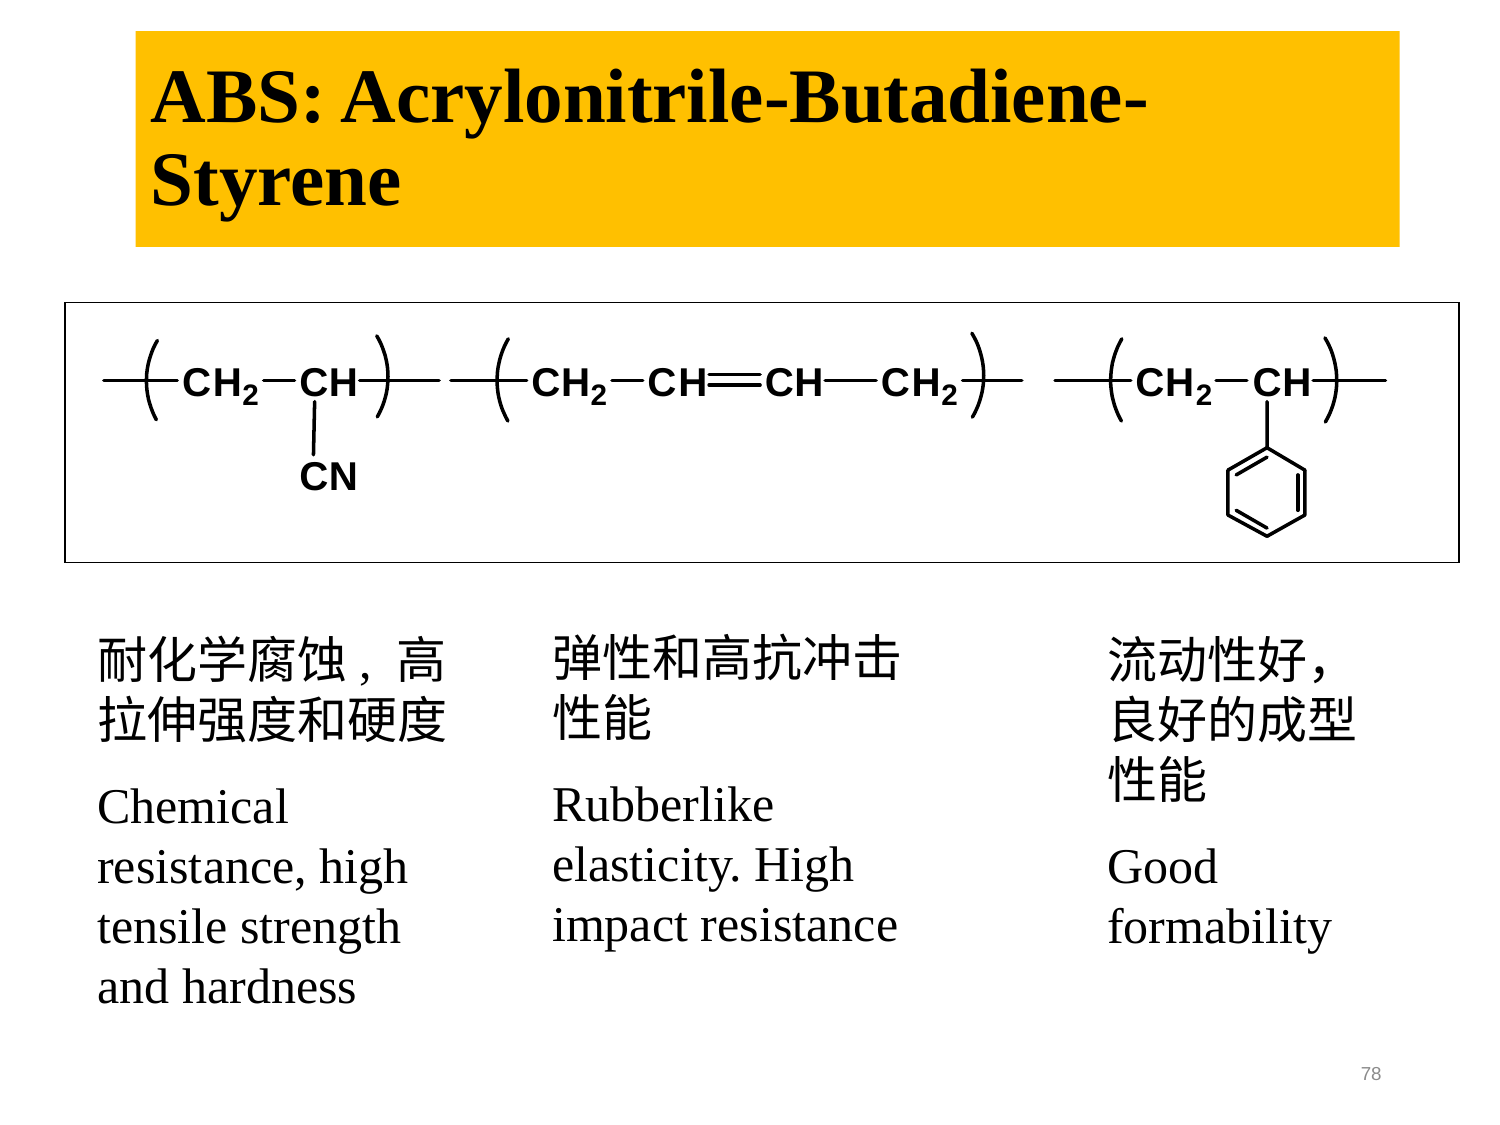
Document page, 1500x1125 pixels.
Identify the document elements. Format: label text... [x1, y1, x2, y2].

slide_number 78 [1059, 1042, 1397, 1103]
title ABS: Acrylonitrile-Butadiene-Styrene [135, 31, 1400, 247]
text_box 流动性好，良好的成型性能 Good formability [1092, 621, 1400, 962]
text_box 耐化学腐蚀, 高拉伸强度和硬度 Chemical resistance, high tensile strength and hardness [82, 621, 473, 1022]
text_box 弹性和高抗冲击性能 Rubberlike elasticity. High impact resistance [537, 619, 963, 960]
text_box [64, 302, 1459, 563]
